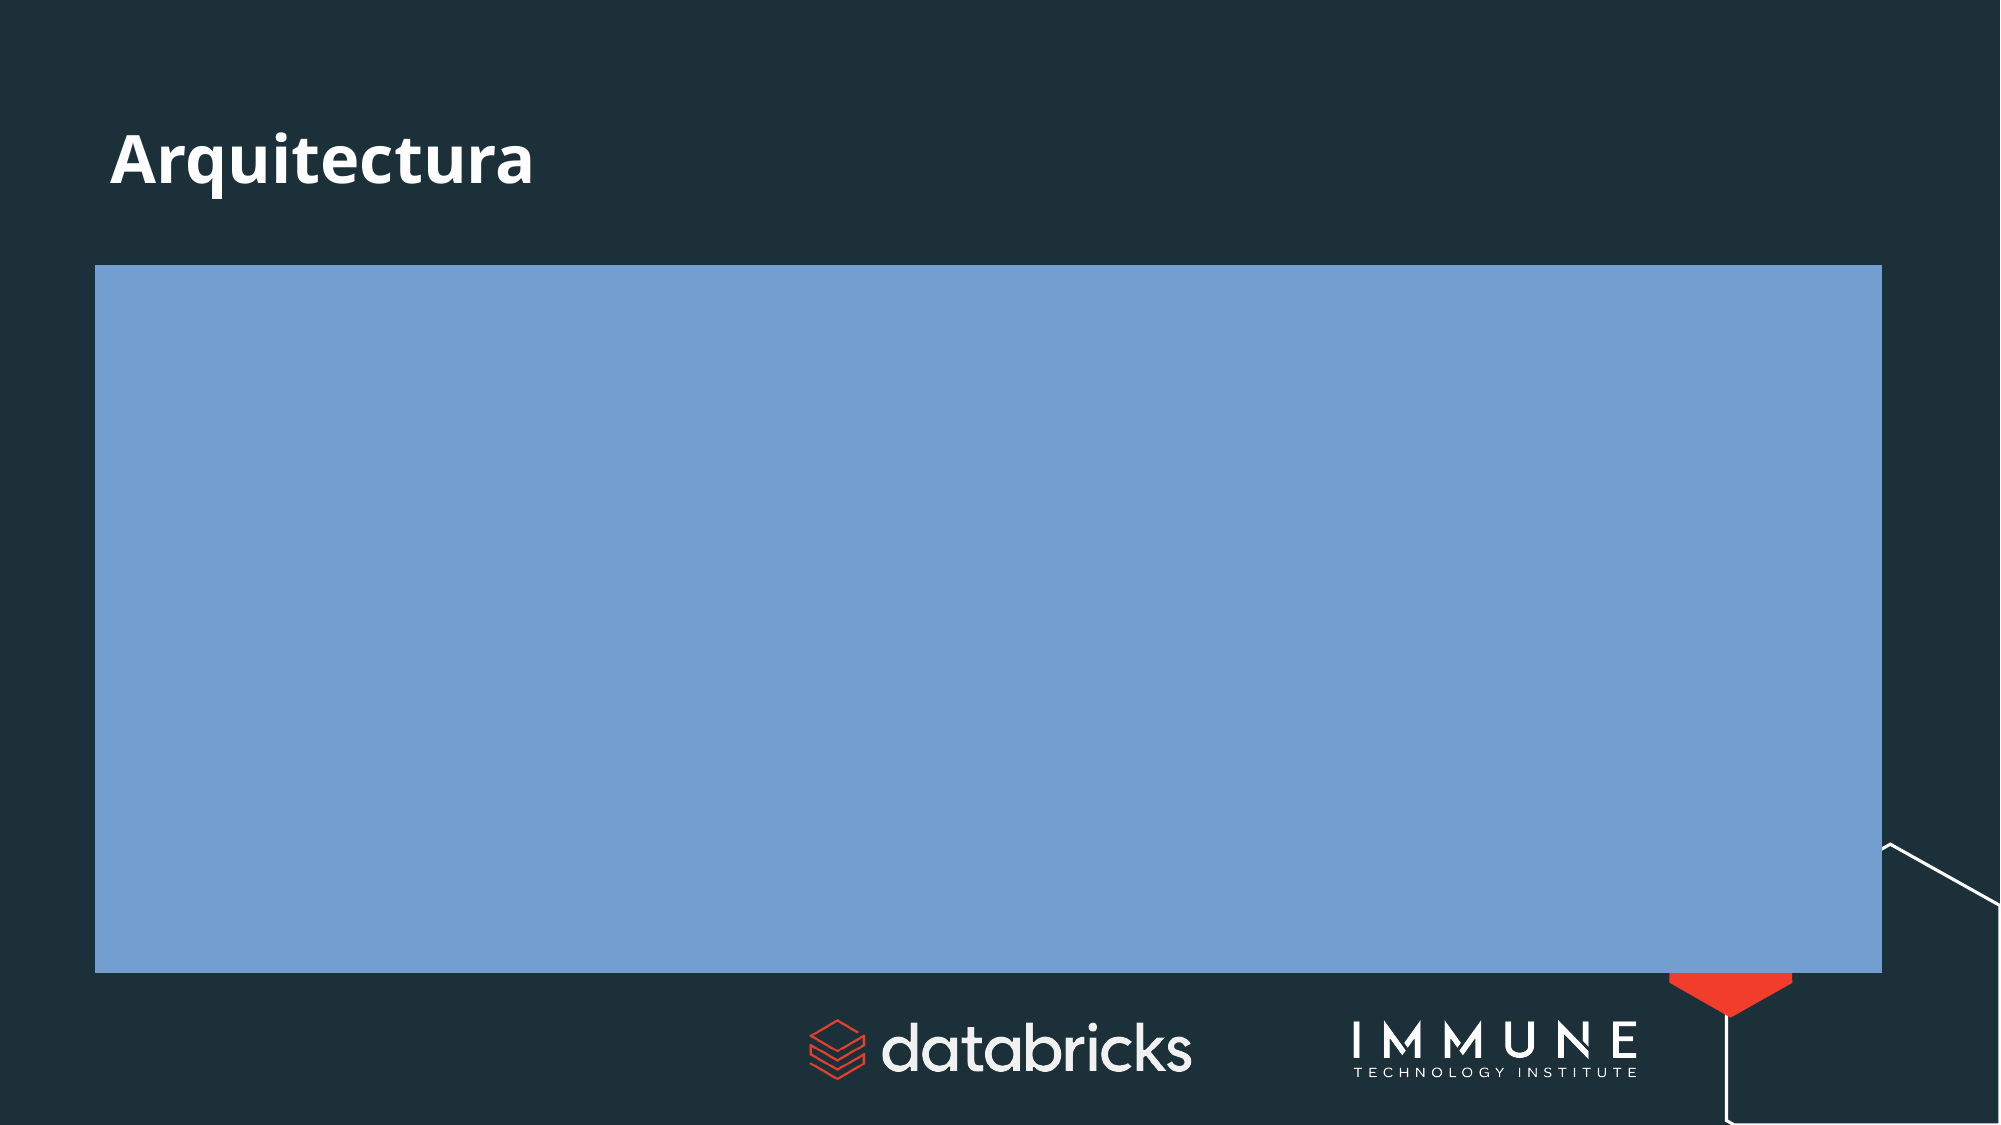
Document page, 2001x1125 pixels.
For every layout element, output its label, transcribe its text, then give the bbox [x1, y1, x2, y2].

picture [807, 1019, 1193, 1080]
title Arquitectura [95, 118, 1882, 265]
picture [1325, 1003, 1670, 1097]
